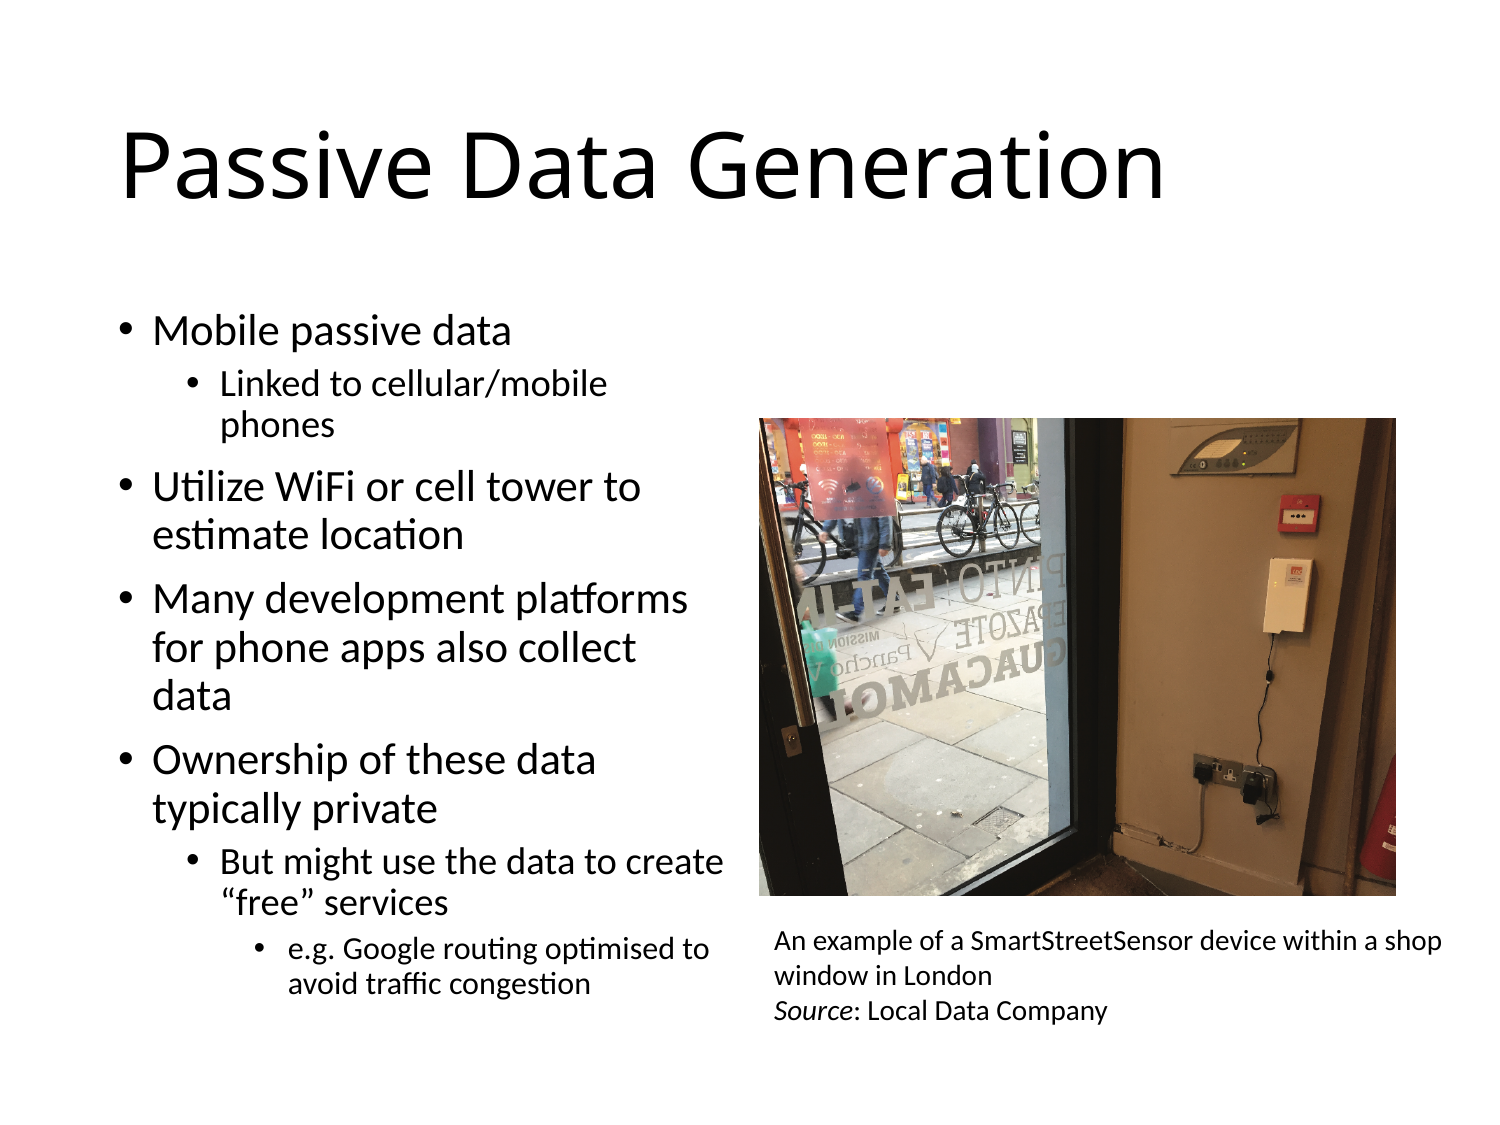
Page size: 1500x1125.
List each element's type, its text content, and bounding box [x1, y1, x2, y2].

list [759, 417, 1397, 896]
text_box An example of a SmartStreetSensor device within a shop window in London Source: Local Data Company [759, 914, 1500, 1034]
list Mobile passive data Linked to cellular/mobile phones Utilize WiFi or cell tower to estimate location Many development platforms for phone apps also collect data Ownership of these data typically private But might use the data to create “free” services e.g. Google routing optimised to avoid traffic congestion [103, 299, 741, 1014]
title Passive Data Generation [103, 59, 1397, 278]
